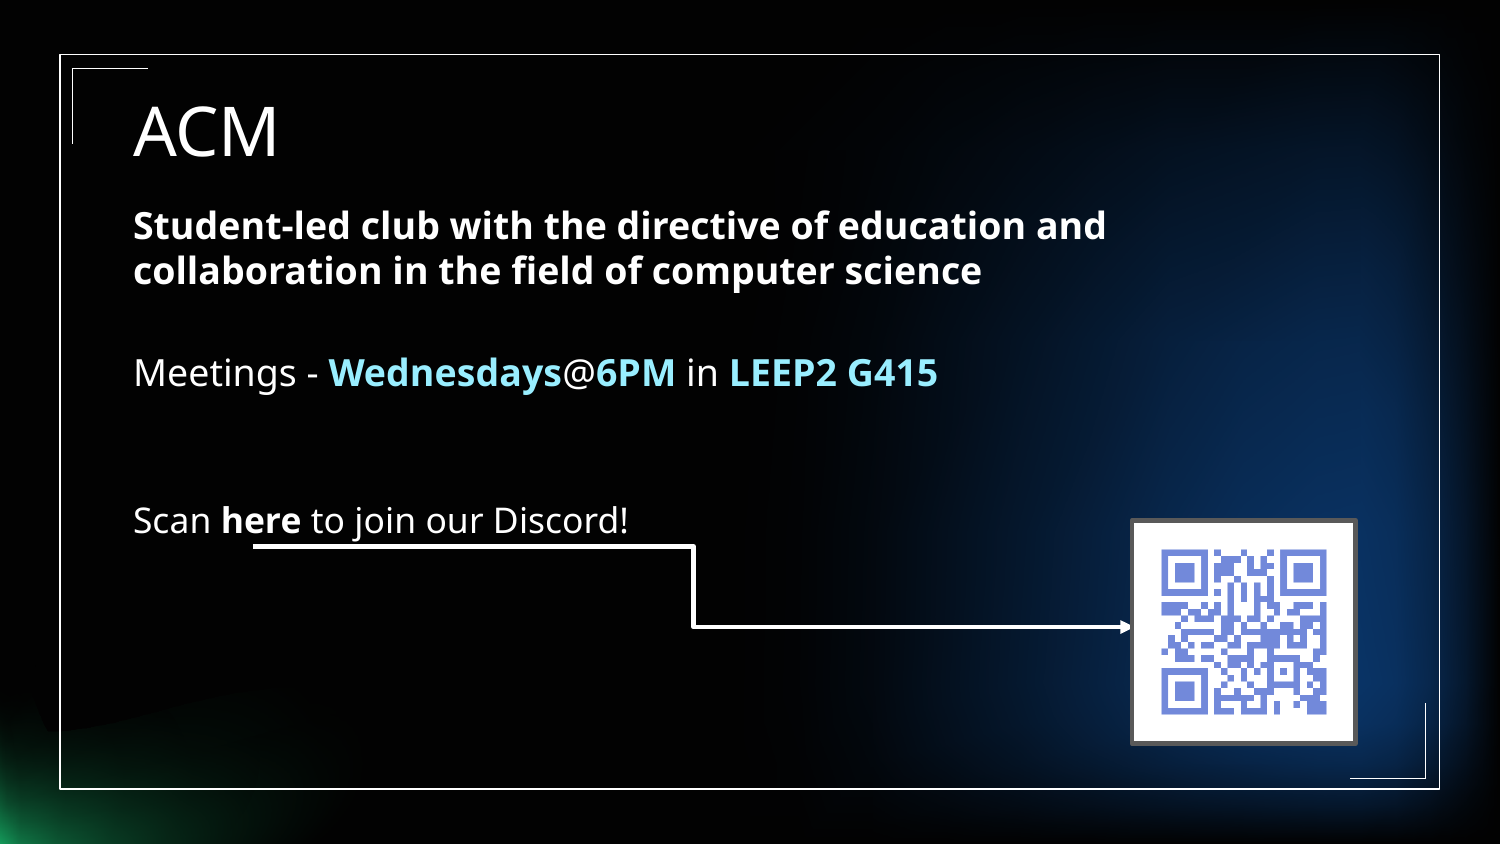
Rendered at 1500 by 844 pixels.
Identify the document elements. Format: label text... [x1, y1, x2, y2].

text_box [252, 546, 1128, 628]
title ACM [118, 72, 1382, 167]
picture [0, 0, 1500, 844]
list Student-led club with the directive of education and collaboration in the field of computer science Meetings - Wednesdays@6PM in LEEP2 G415 Scan here to join our Discord! [118, 186, 1382, 416]
